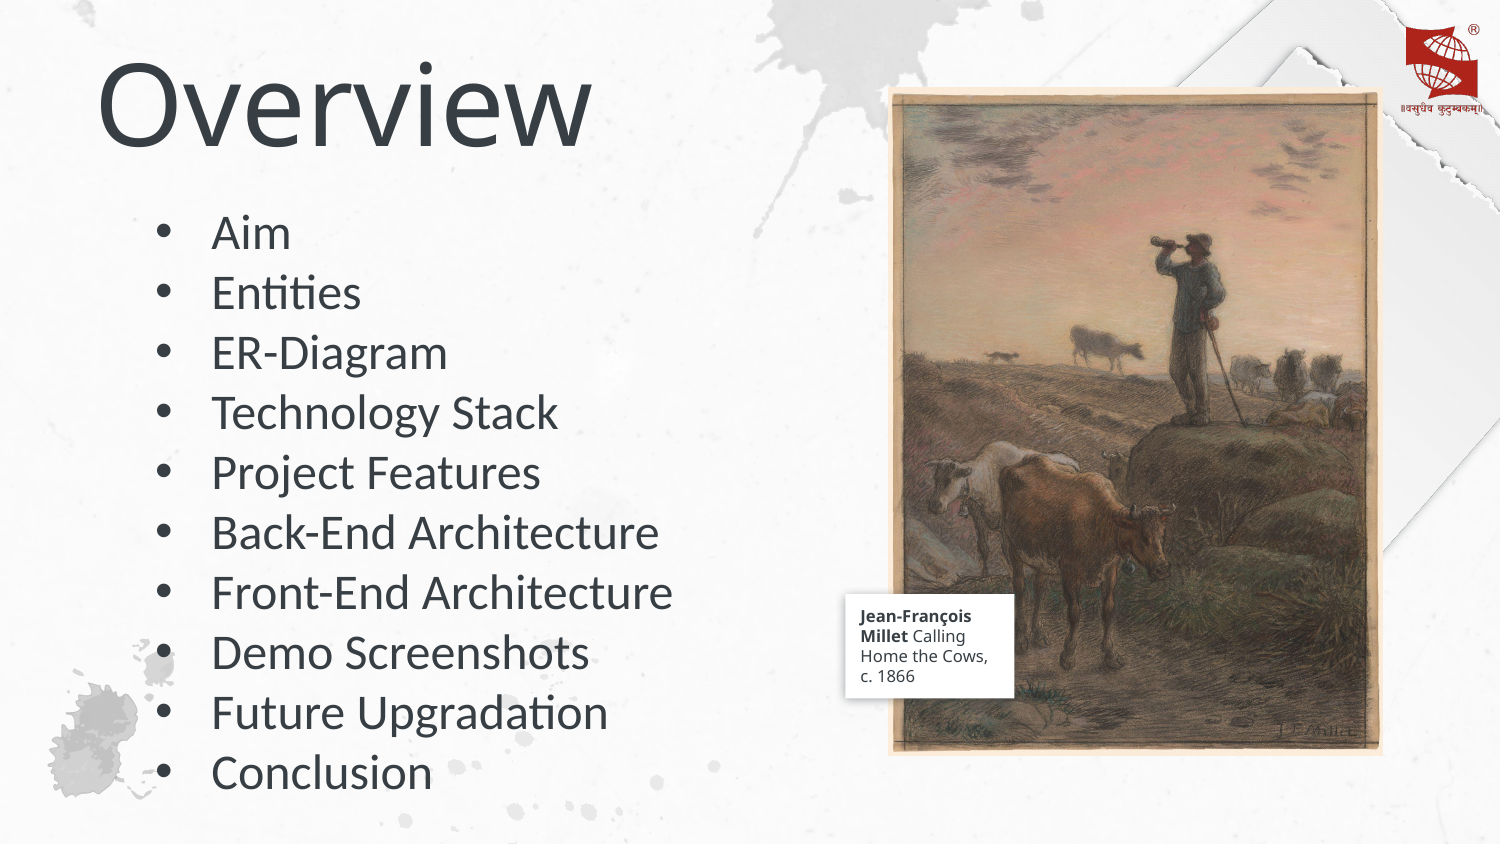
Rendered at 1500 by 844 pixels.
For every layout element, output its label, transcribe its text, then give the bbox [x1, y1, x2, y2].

picture [887, 0, 1500, 757]
list Aim Entities ER-Diagram Technology Stack Project Features Back-End Architecture Front-End Architecture Demo Screenshots Future Upgradation Conclusion [117, 184, 750, 408]
subtitle Jean-François Millet Calling Home the Cows, c. 1866 [845, 594, 882, 699]
title Overview [79, 36, 712, 185]
